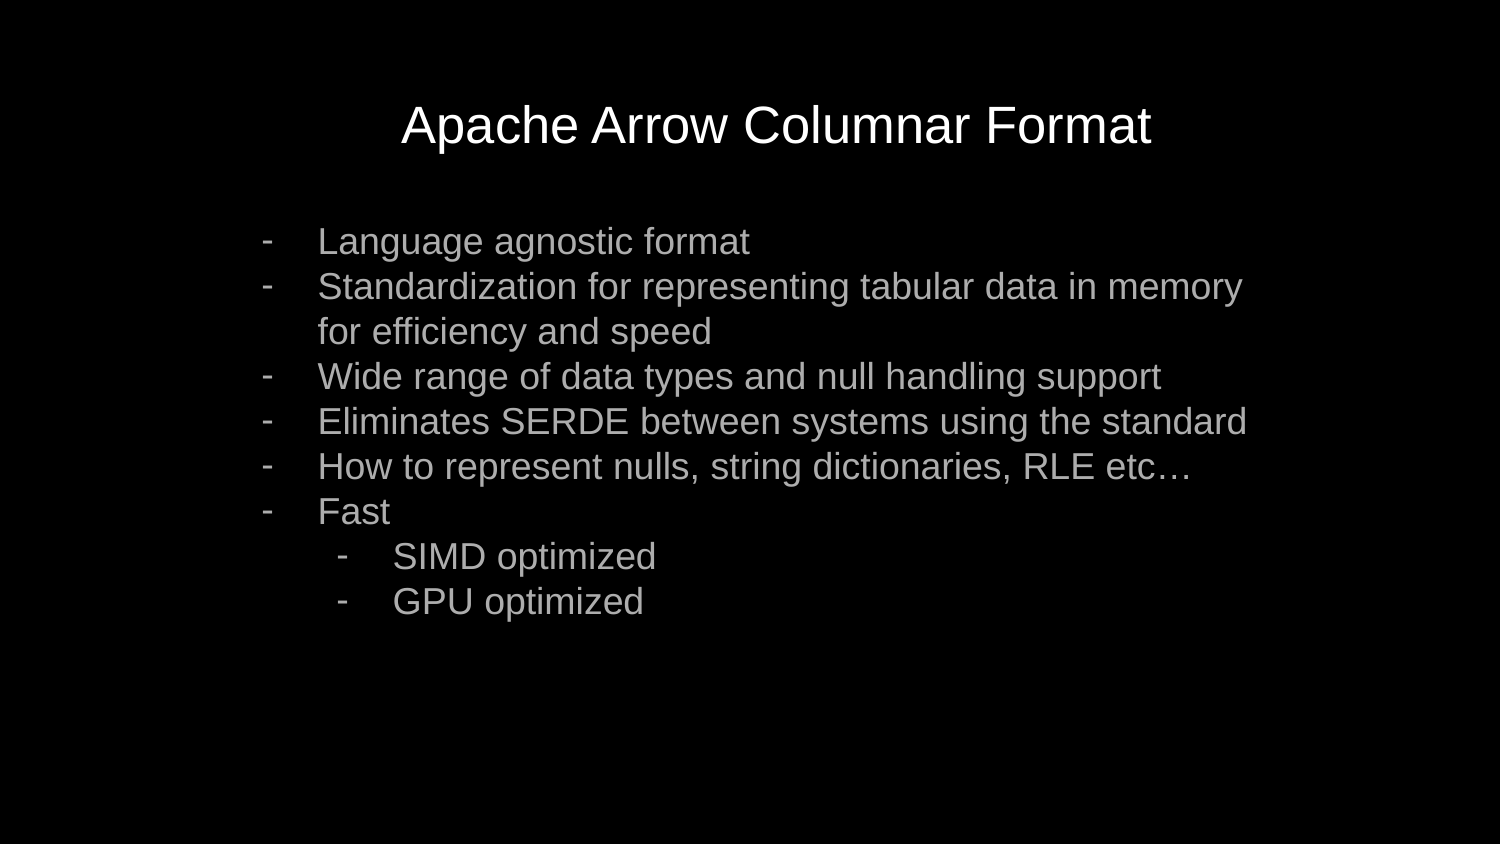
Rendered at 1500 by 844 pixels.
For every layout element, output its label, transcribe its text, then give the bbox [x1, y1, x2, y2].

title Apache Arrow Columnar Format [386, 76, 1209, 171]
text_box Language agnostic format Standardization for representing tabular data in memory for efficiency and speed Wide range of data types and null handling support Eliminates SERDE between systems using the standard How to represent nulls, string dictionaries, RLE etc… Fast SIMD optimized GPU optimized [227, 202, 1273, 638]
